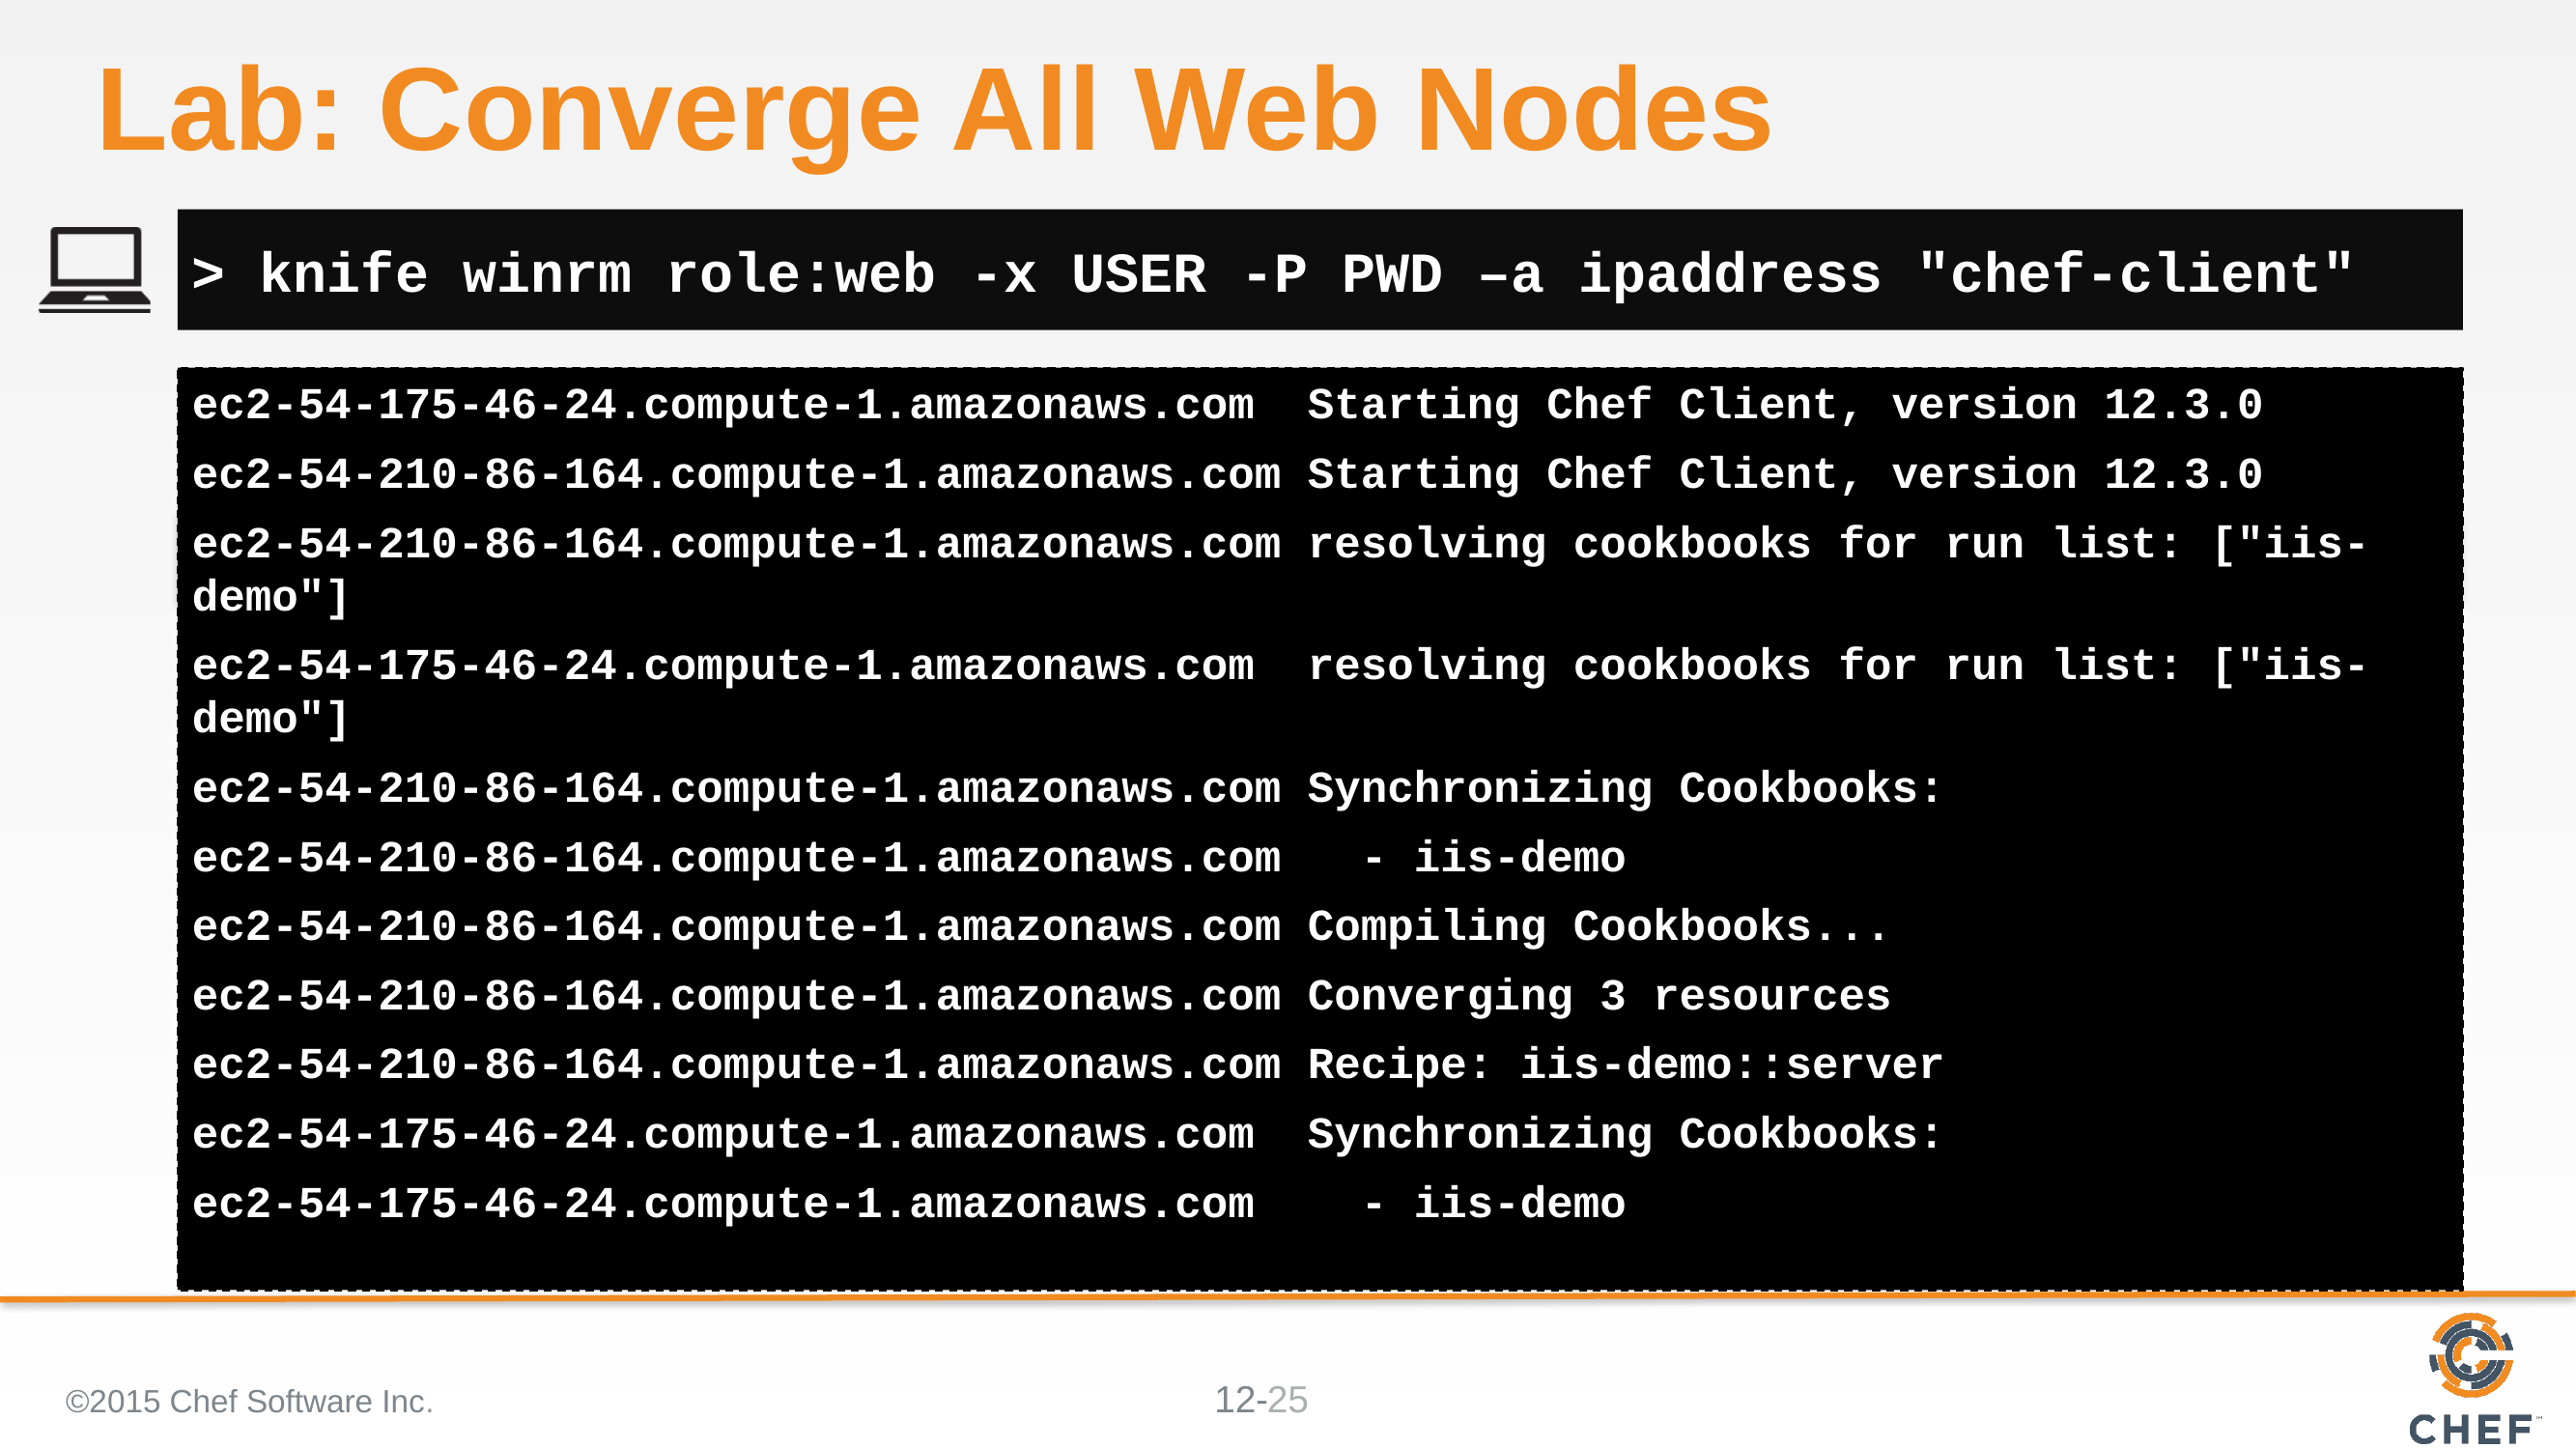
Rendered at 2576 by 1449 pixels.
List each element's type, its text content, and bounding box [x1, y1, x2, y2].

slide_number 25 [998, 1359, 1578, 1437]
picture [2399, 1297, 2550, 1449]
title Lab: Converge All Web Nodes [96, 48, 2463, 180]
footer ©2015 Chef Software Inc. [51, 1359, 952, 1440]
list ec2-54-175-46-24.compute-1.amazonaws.com Starting Chef Client, version 12.3.0 ec2-54-210-86-164.compute-1.amazonaws.com Starting Chef Client, version 12.3.0 ec2-54-210-86-164.compute-1.amazonaws.com resolving cookbooks for run list: ["iis-demo"] ec2-54-175-46-24.compute-1.amazonaws.com resolving cookbooks for run list: ["iis-demo"] ec2-54-210-86-164.compute-1.amazonaws.com Synchronizing Cookbooks: ec2-54-210-86-164.compute-1.amazonaws.com - iis-demo ec2-54-210-86-164.compute-1.amazonaws.com Compiling Cookbooks... ec2-54-210-86-164.compute-1.amazonaws.com Converging 3 resources ec2-54-210-86-164.compute-1.amazonaws.com Recipe: iis-demo::server ec2-54-175-46-24.compute-1.amazonaws.com Synchronizing Cookbooks: ec2-54-175-46-24.compute-1.amazonaws.com - iis-demo [177, 367, 2464, 1292]
list > knife winrm role:web -x USER -P PWD –a ipaddress "chef-client" [177, 209, 2463, 330]
